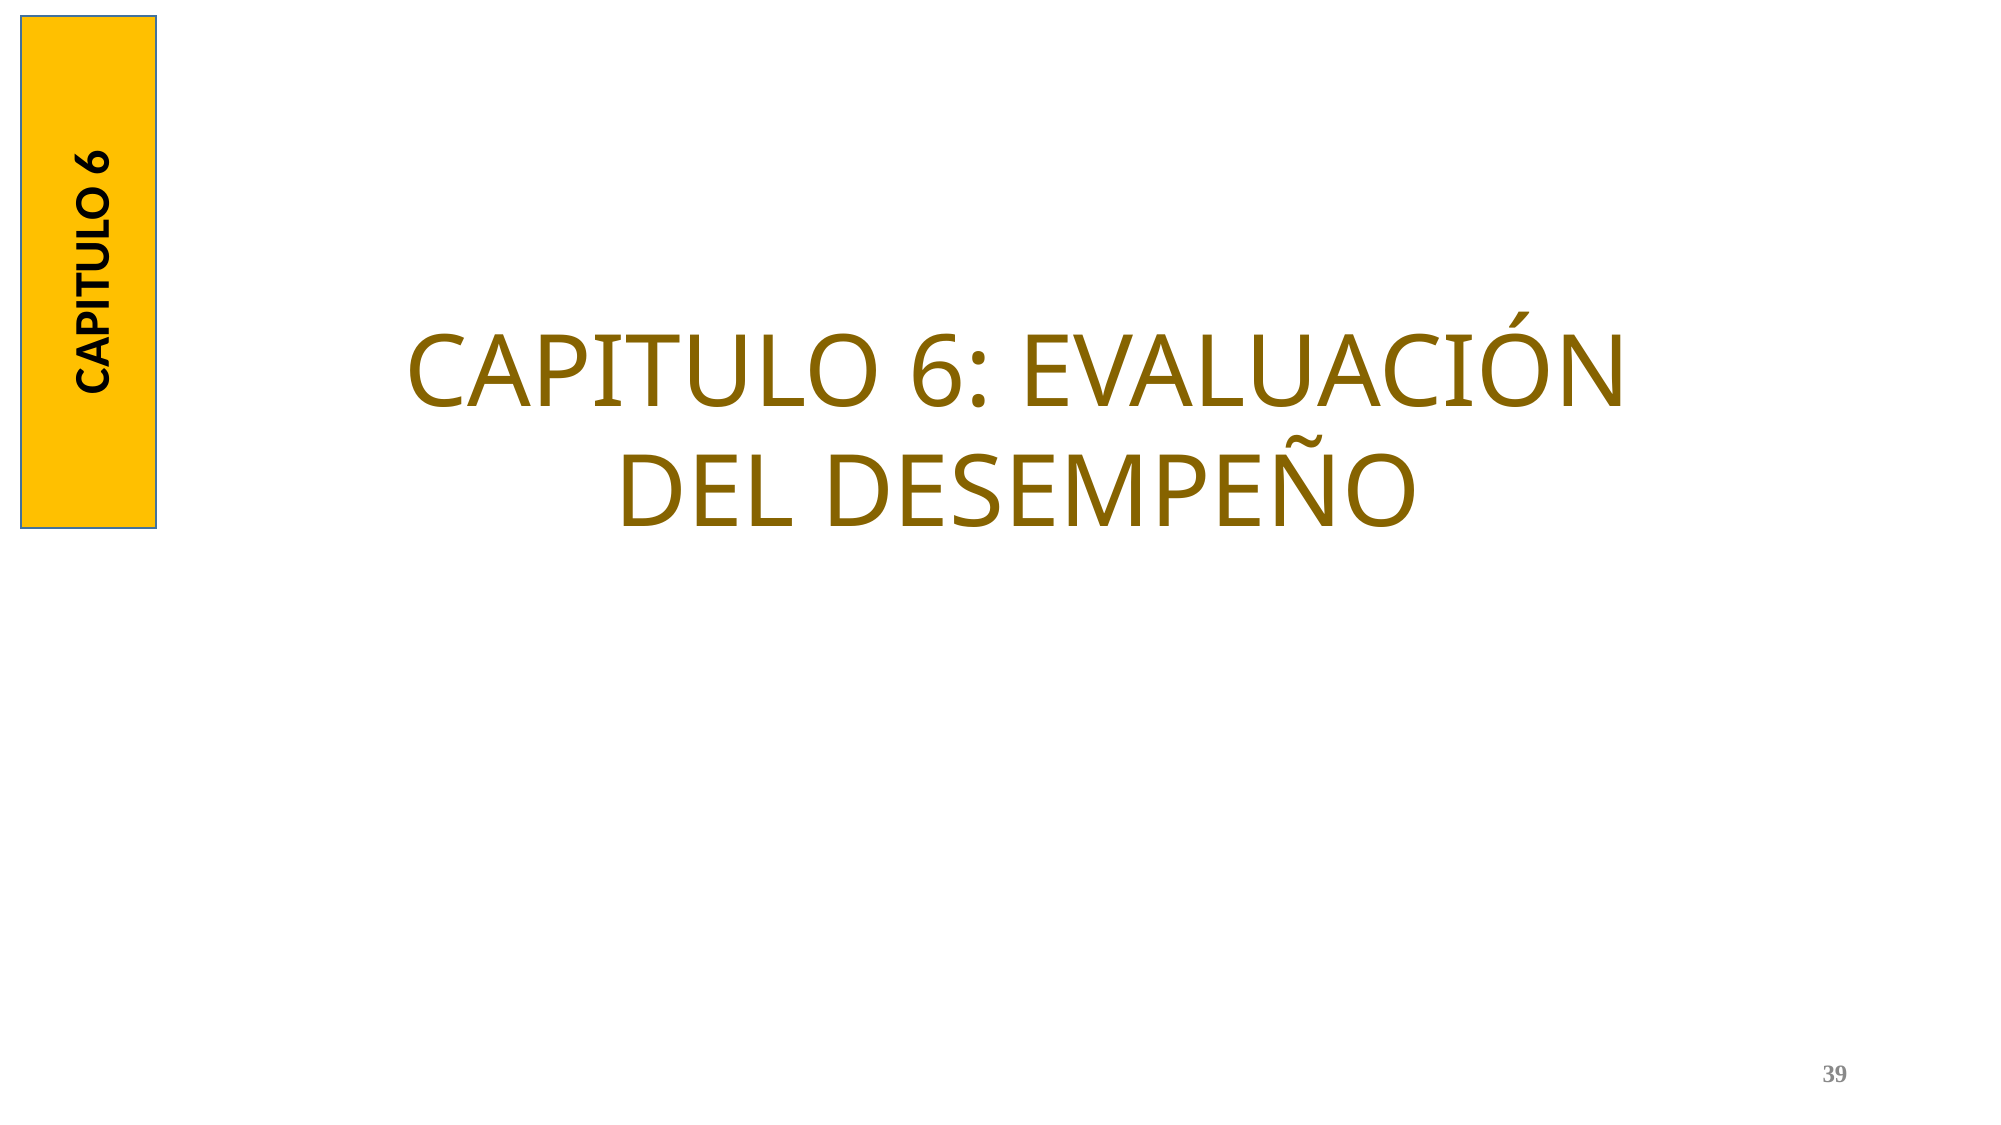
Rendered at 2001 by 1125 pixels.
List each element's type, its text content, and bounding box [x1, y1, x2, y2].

text_box CAPITULO 6: EVALUACIÓN DEL DESEMPEÑO [305, 299, 1730, 554]
slide_number 39 [1412, 1042, 1863, 1103]
text_box CAPITULO 6 [20, 15, 157, 529]
